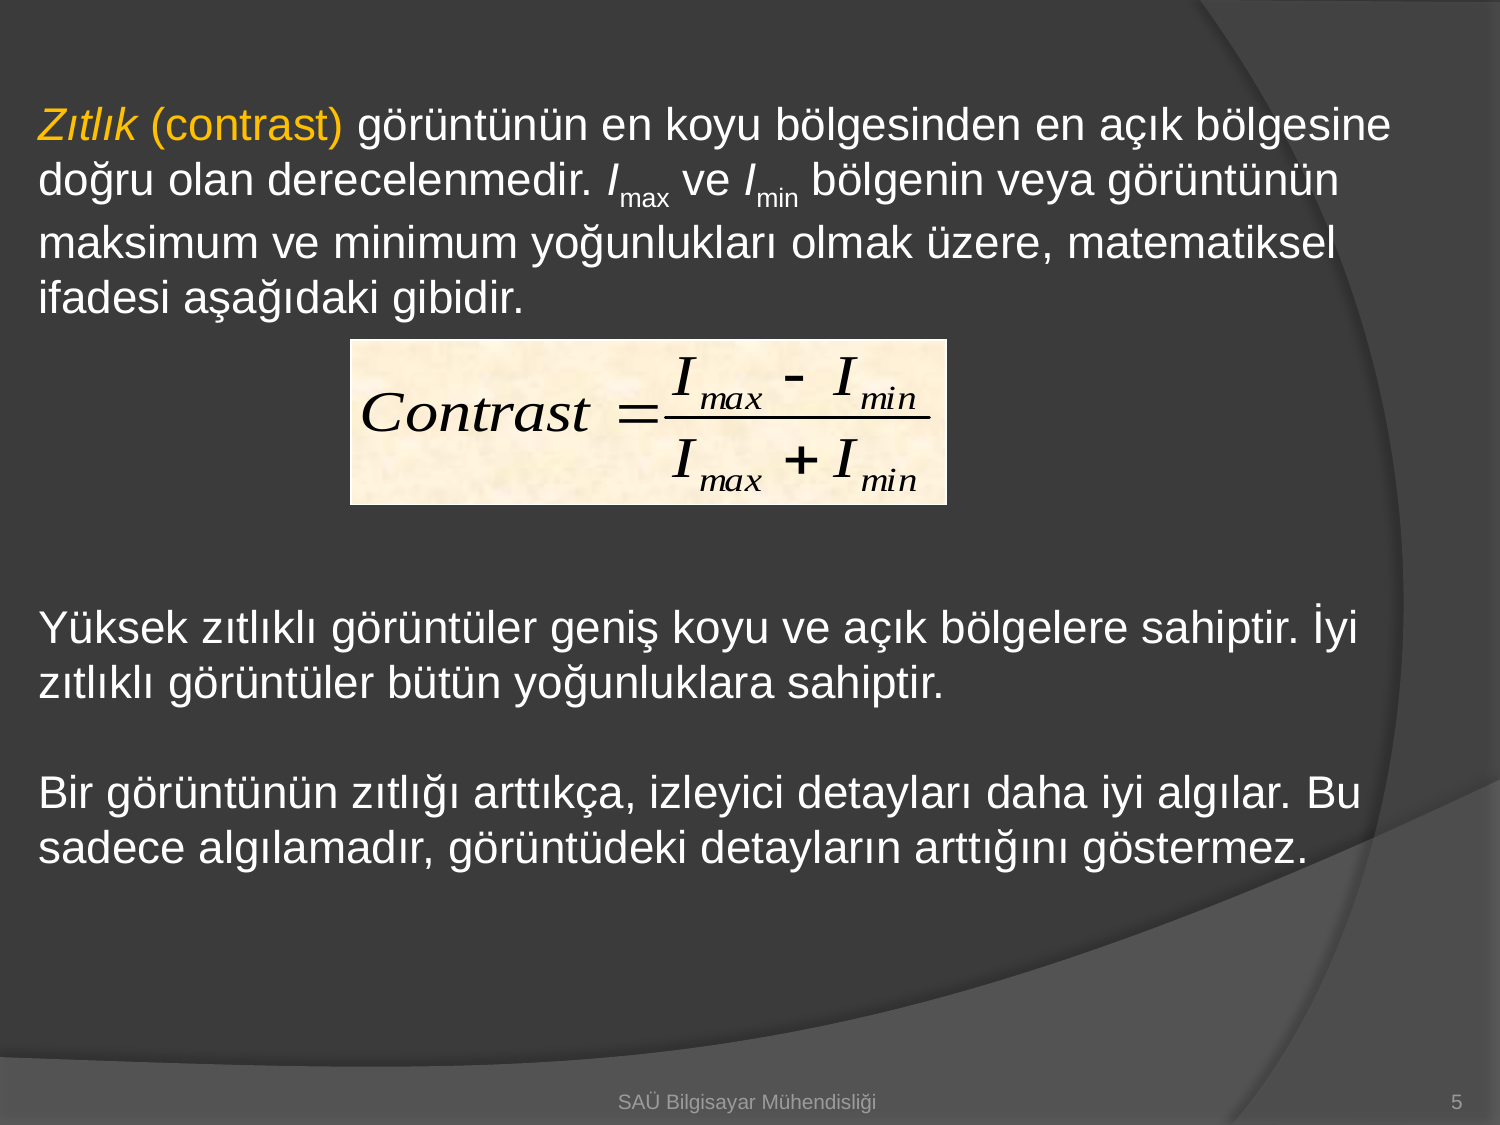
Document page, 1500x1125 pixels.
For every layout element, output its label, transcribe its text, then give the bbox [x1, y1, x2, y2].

footer SAÜ Bilgisayar Mühendisliği [512, 1053, 988, 1114]
slide_number 5 [1337, 1053, 1463, 1114]
text_box Zıtlık (contrast) görüntünün en koyu bölgesinden en açık bölgesine doğru olan derecelenmedir. Imax ve Imin bölgenin veya görüntünün maksimum ve minimum yoğunlukları olmak üzere, matematiksel ifadesi aşağıdaki gibidir. Yüksek zıtlıklı görüntüler geniş koyu ve açık bölgelere sahiptir. İyi zıtlıklı görüntüler bütün yoğunluklara sahiptir. Bir görüntünün zıtlığı arttıkça, izleyici detayları daha iyi algılar. Bu sadece algılamadır, görüntüdeki detayların arttığını göstermez. [23, 87, 1442, 925]
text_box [351, 340, 946, 505]
